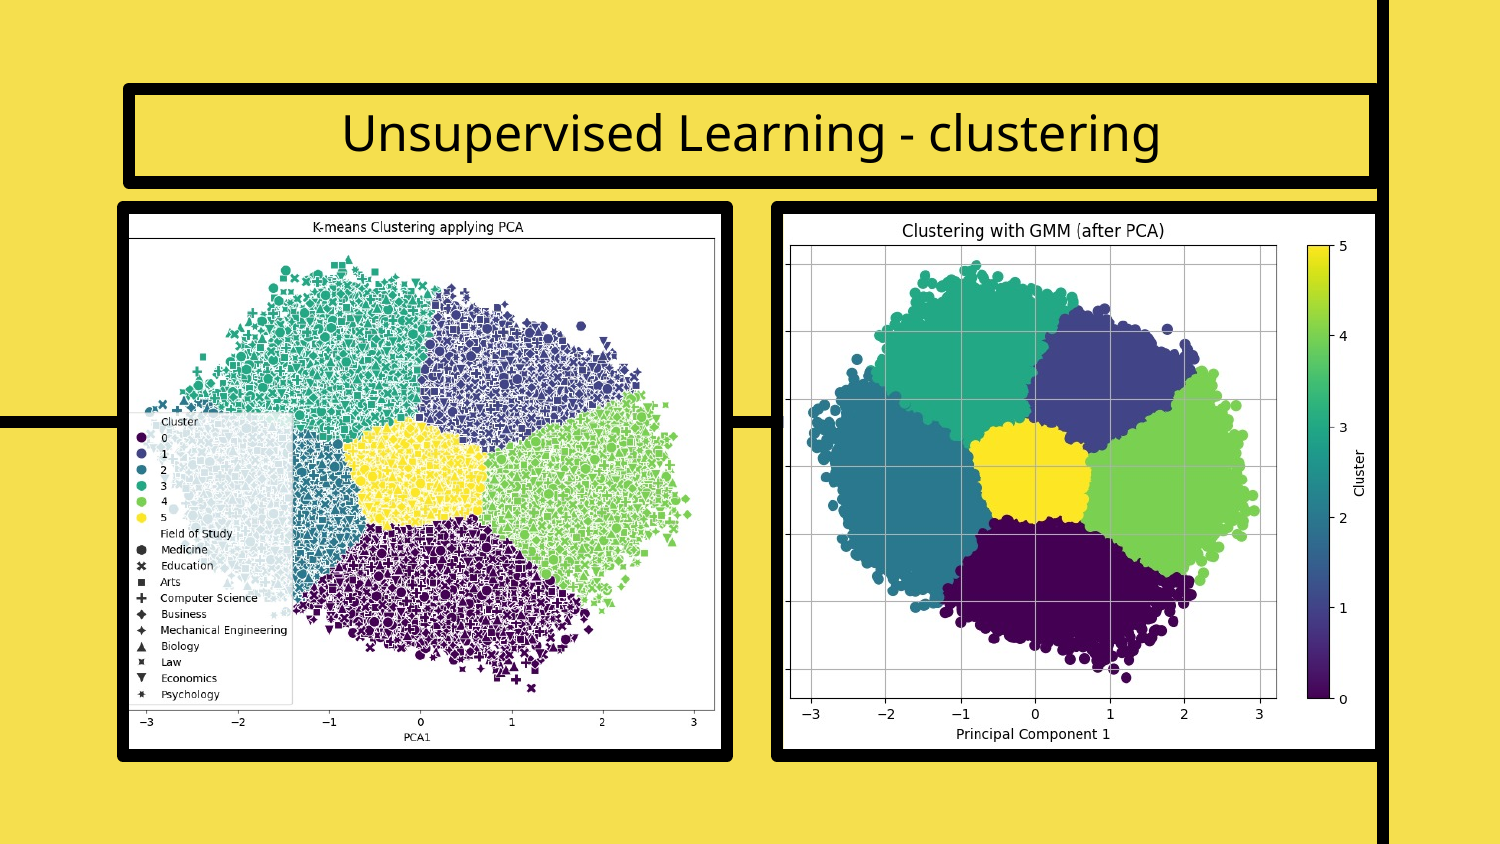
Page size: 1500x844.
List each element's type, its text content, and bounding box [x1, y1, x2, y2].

picture [128, 213, 722, 750]
title Unsupervised Learning - clustering [123, 83, 1381, 189]
picture [783, 213, 1376, 750]
